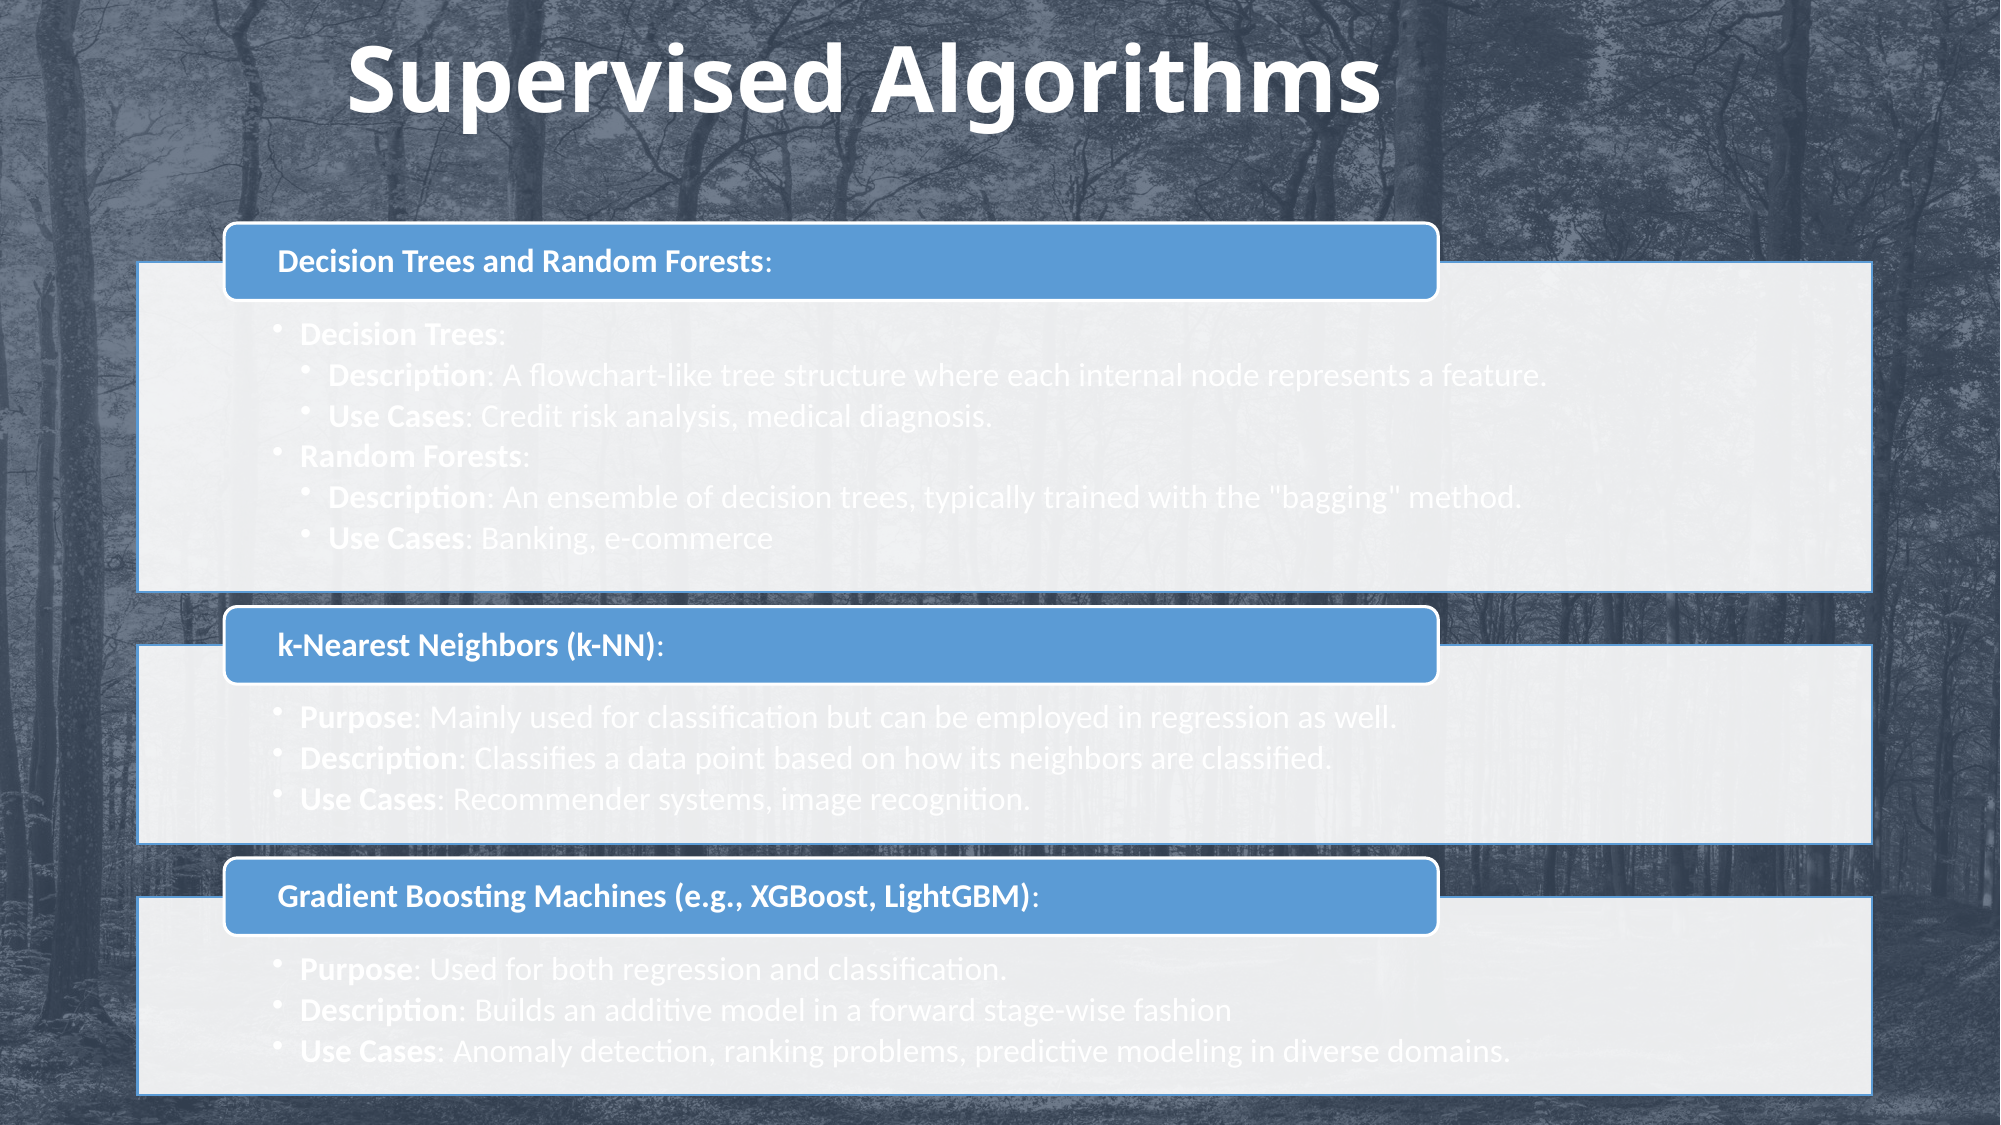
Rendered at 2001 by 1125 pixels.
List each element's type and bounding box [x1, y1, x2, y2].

list [137, 220, 1872, 1098]
picture [0, 0, 2000, 1125]
